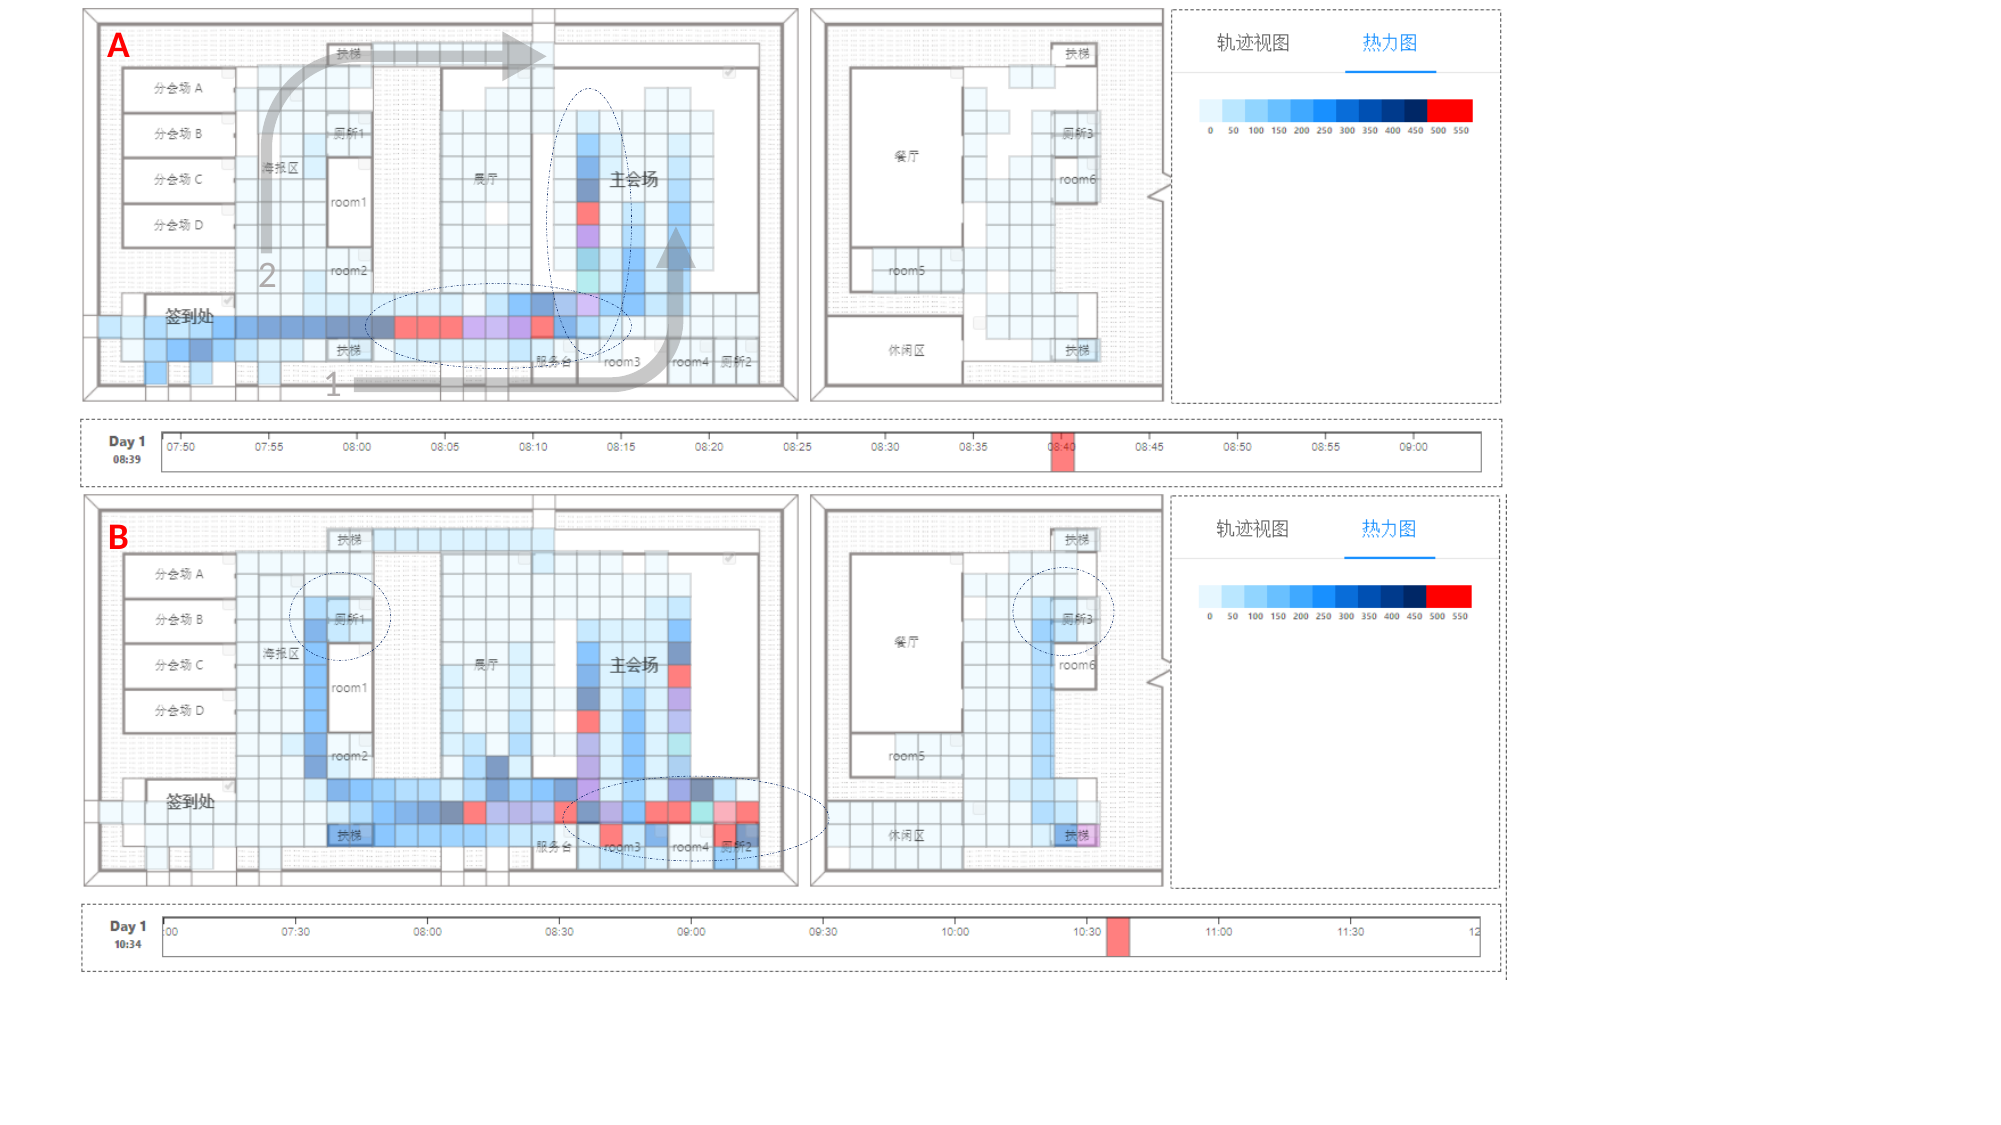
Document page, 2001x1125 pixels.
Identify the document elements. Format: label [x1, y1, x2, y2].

picture [78, 0, 1507, 980]
